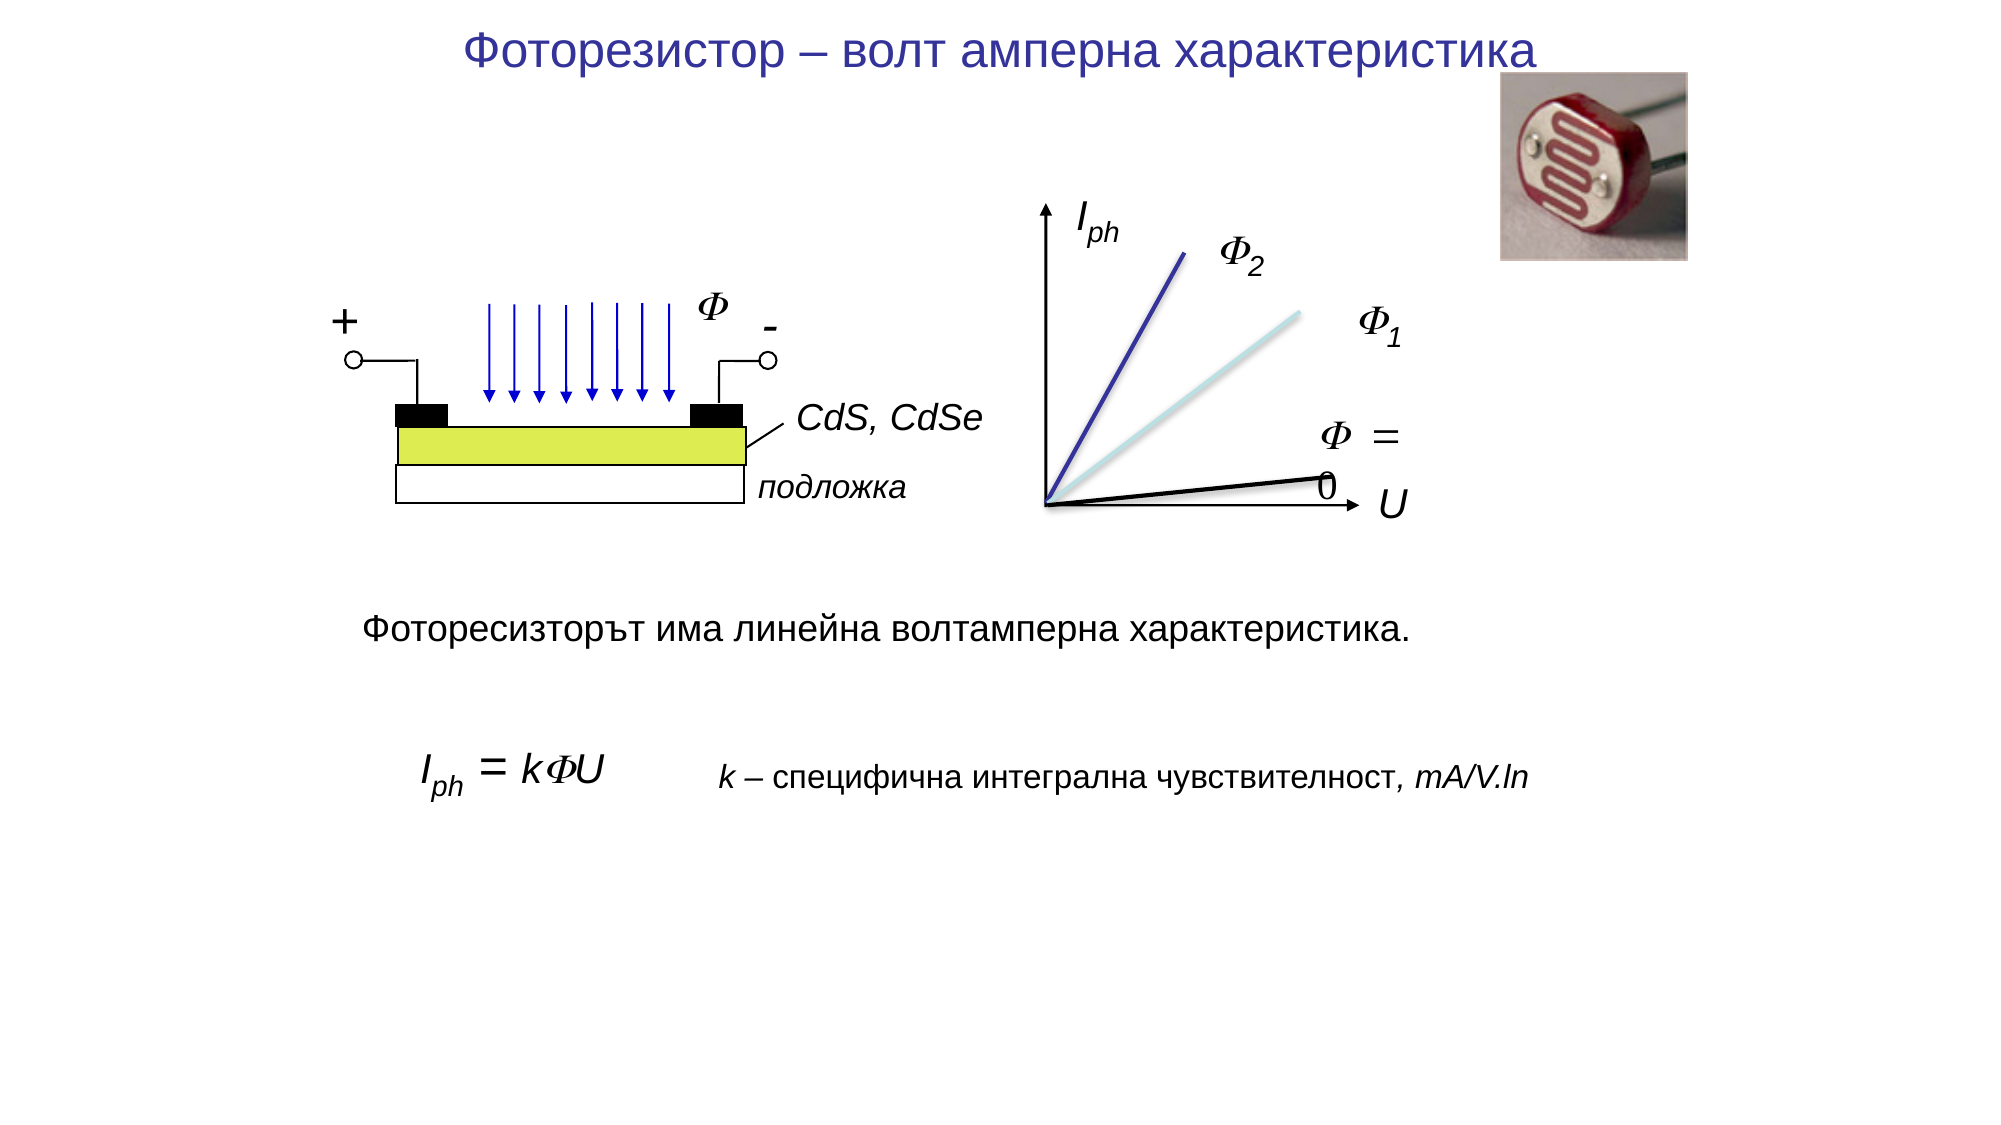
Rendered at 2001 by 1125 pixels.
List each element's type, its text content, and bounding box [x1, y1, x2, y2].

picture [1499, 72, 1688, 261]
text_box k – специфична интегрална чувствителност, mA/V.ln [703, 747, 1623, 803]
text_box Фоторесизторът има линейна волтамперна характеристика. [347, 596, 1695, 657]
text_box Фоторезистор – волт амперна характеристика [0, 9, 2000, 88]
text_box Iph = kFU [405, 726, 647, 810]
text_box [314, 172, 1498, 535]
